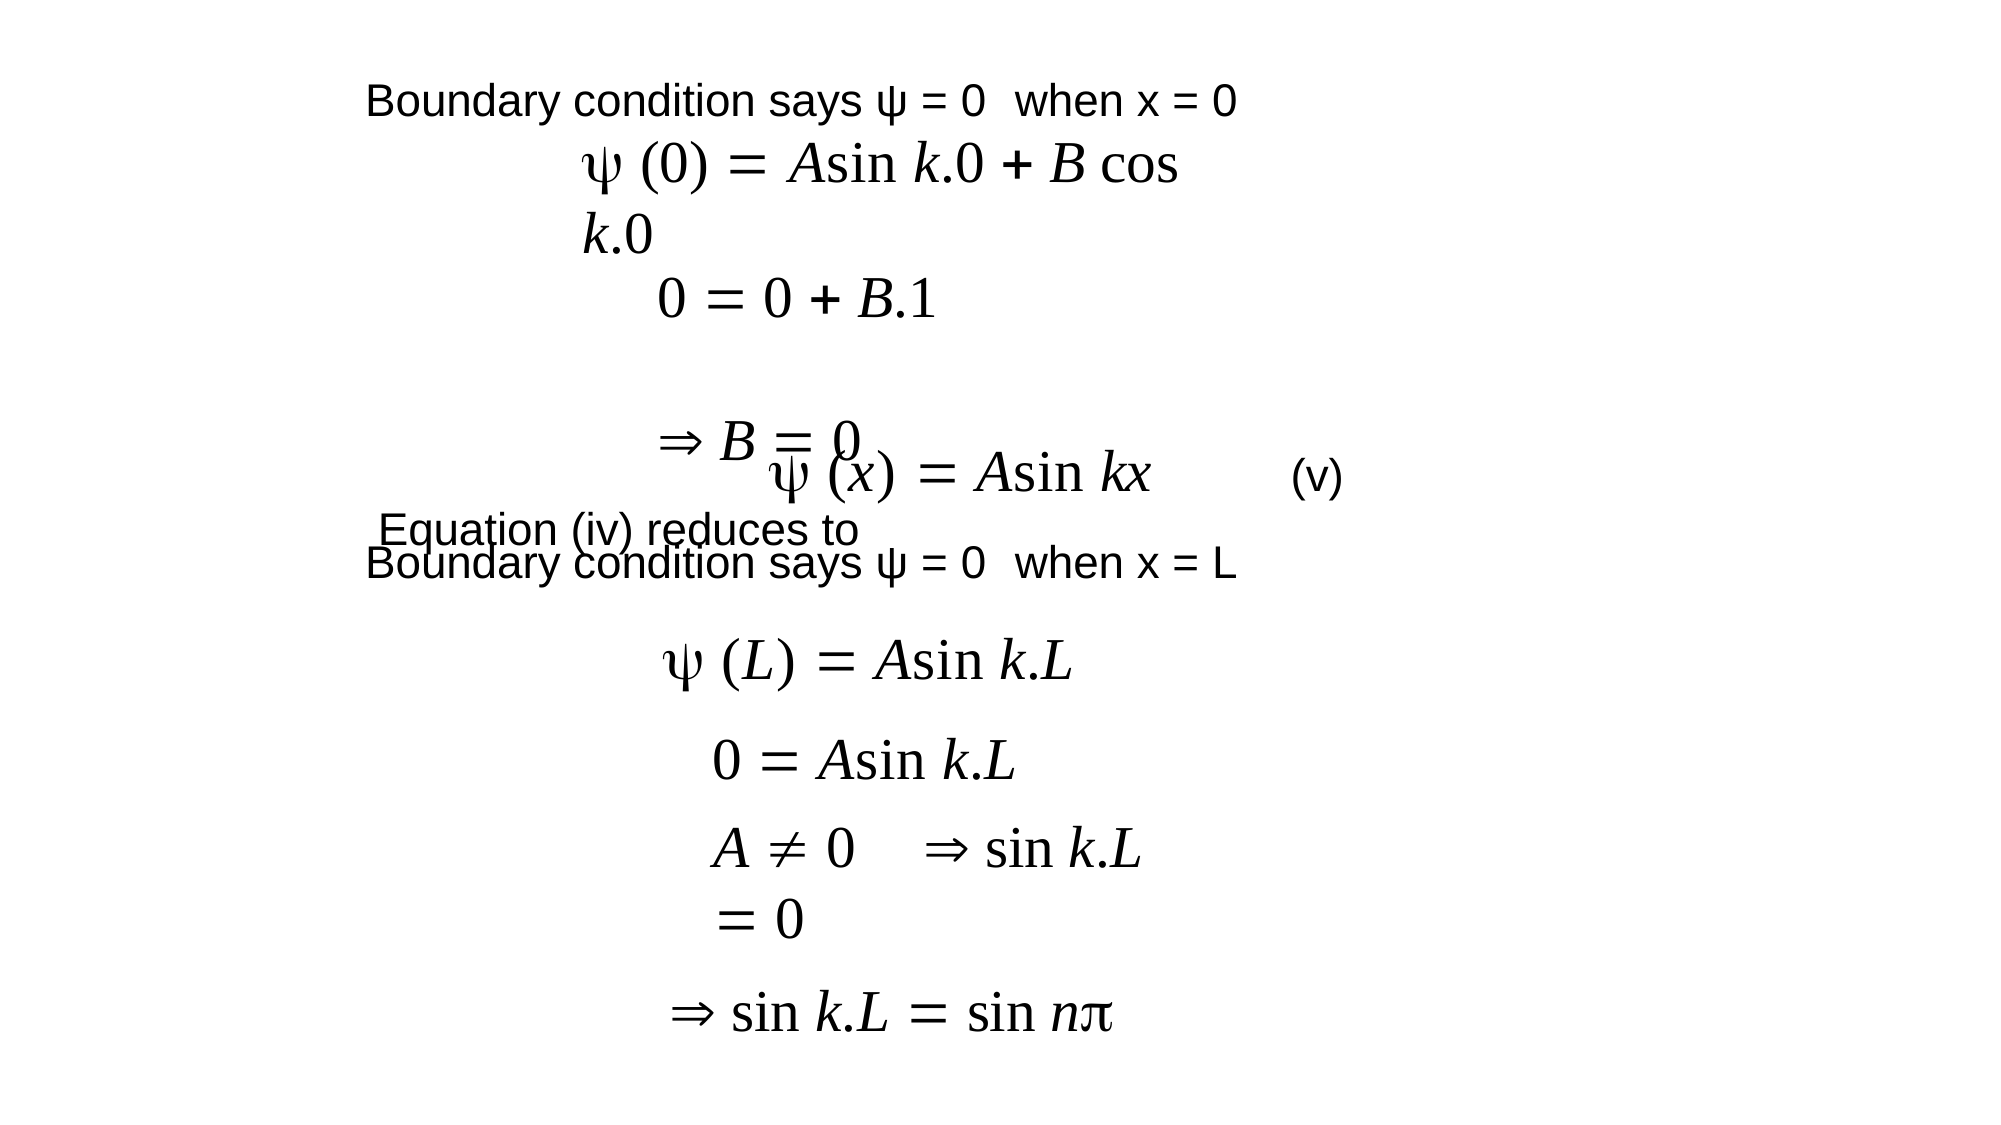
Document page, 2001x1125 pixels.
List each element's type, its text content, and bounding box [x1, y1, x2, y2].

text_box 0  0  B.1  B  0 Equation (iv) reduces to [375, 220, 1243, 555]
text_box Boundary condition says ψ = 0 when x = 0 [363, 68, 1238, 181]
title  (0)  Asin k.0  B cos k.0 [580, 97, 1221, 220]
text_box (v) [1288, 443, 1346, 501]
text_box  (x)  Asin kx Boundary condition says ψ = 0 when x = L  (L)  Asin k.L 0  Asin k.L [363, 390, 1238, 847]
text_box A  0  sin k.L  0  sin k.L  sin n [667, 786, 1195, 1044]
